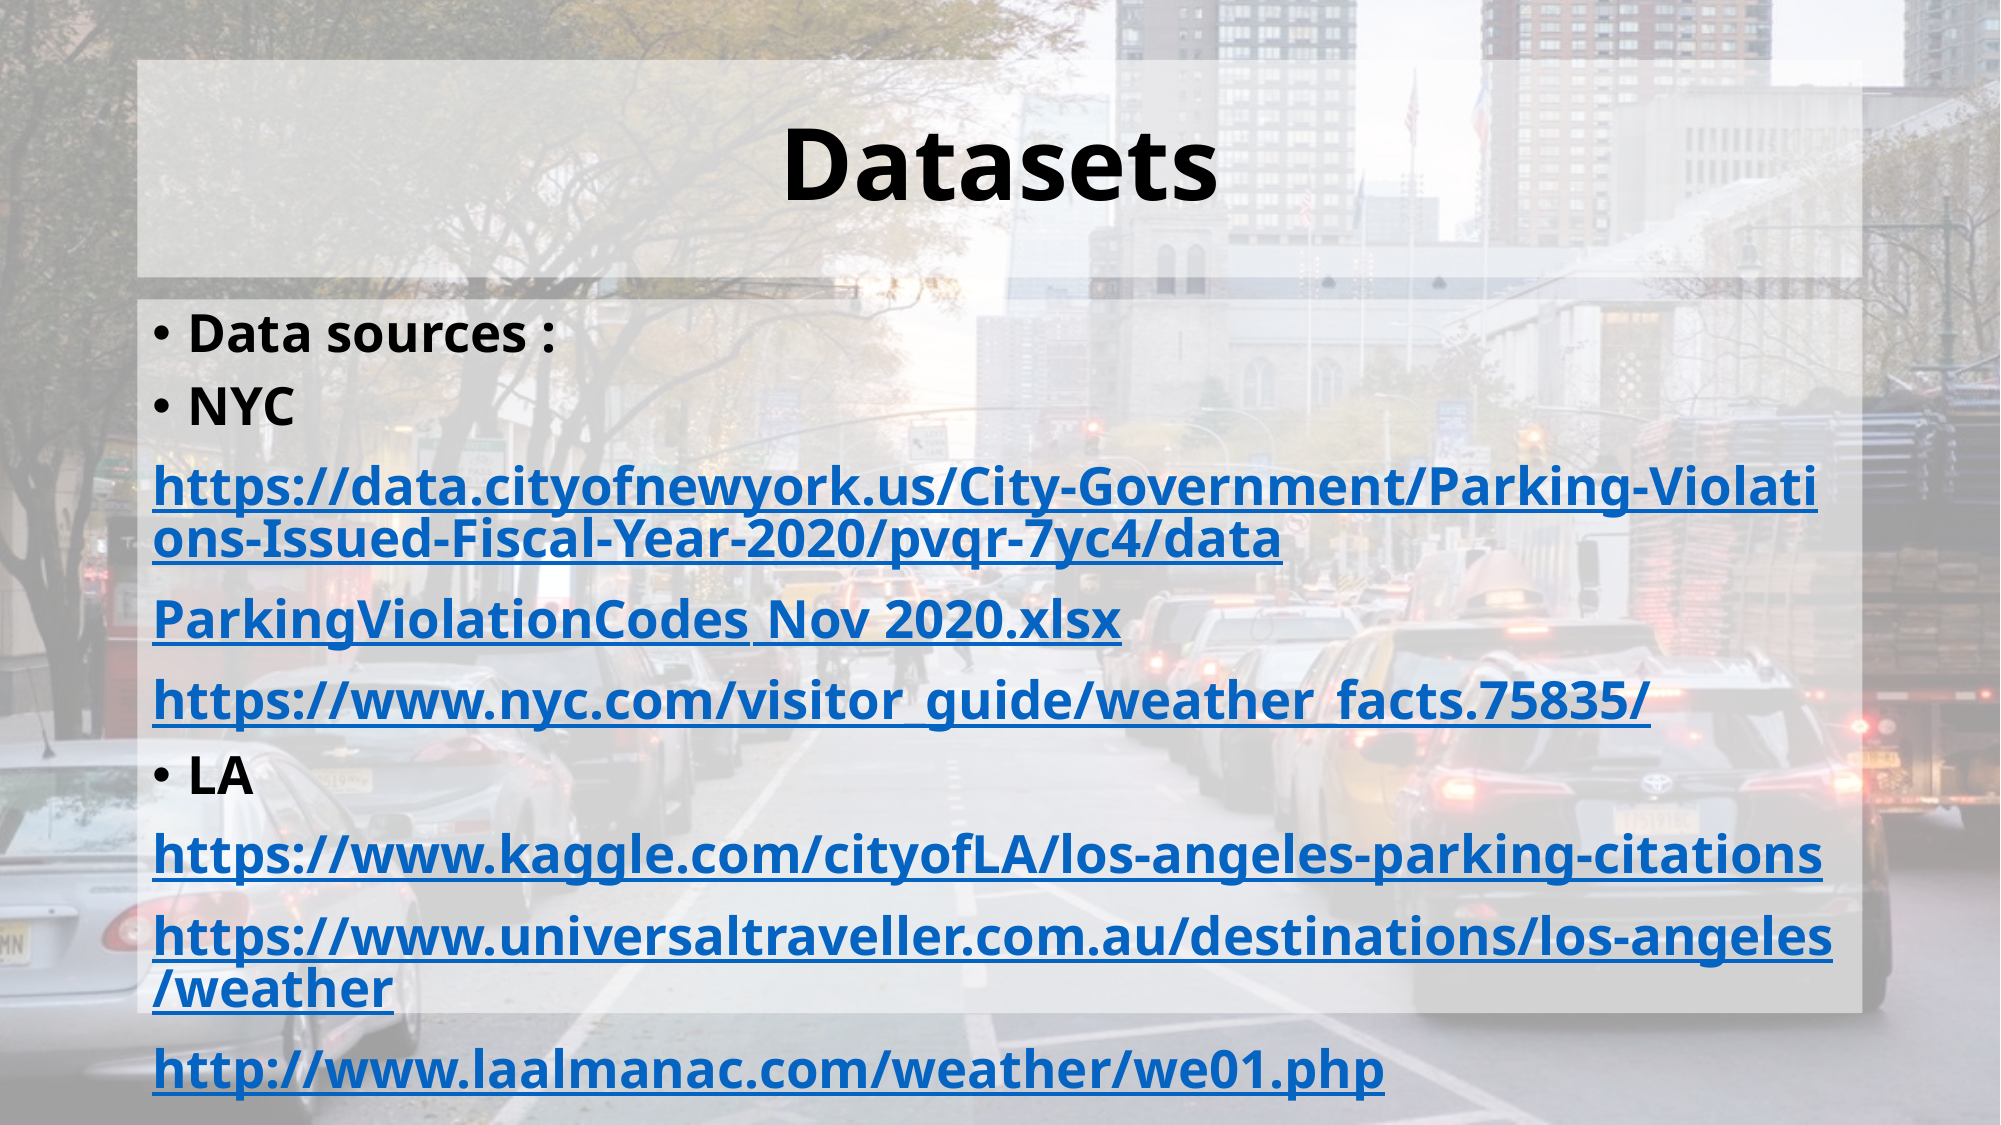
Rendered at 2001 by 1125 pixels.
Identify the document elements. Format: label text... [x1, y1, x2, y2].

list Data sources : NYC https://data.cityofnewyork.us/City-Government/Parking-Violations-Issued-Fiscal-Year-2020/pvqr-7yc4/data ParkingViolationCodes Nov 2020.xlsx https://www.nyc.com/visitor_guide/weather_facts.75835/ LA https://www.kaggle.com/cityofLA/los-angeles-parking-citations https://www.universaltraveller.com.au/destinations/los-angeles/weather http://www.laalmanac.com/weather/we01.php [137, 299, 1863, 1014]
title Datasets [137, 59, 1863, 278]
